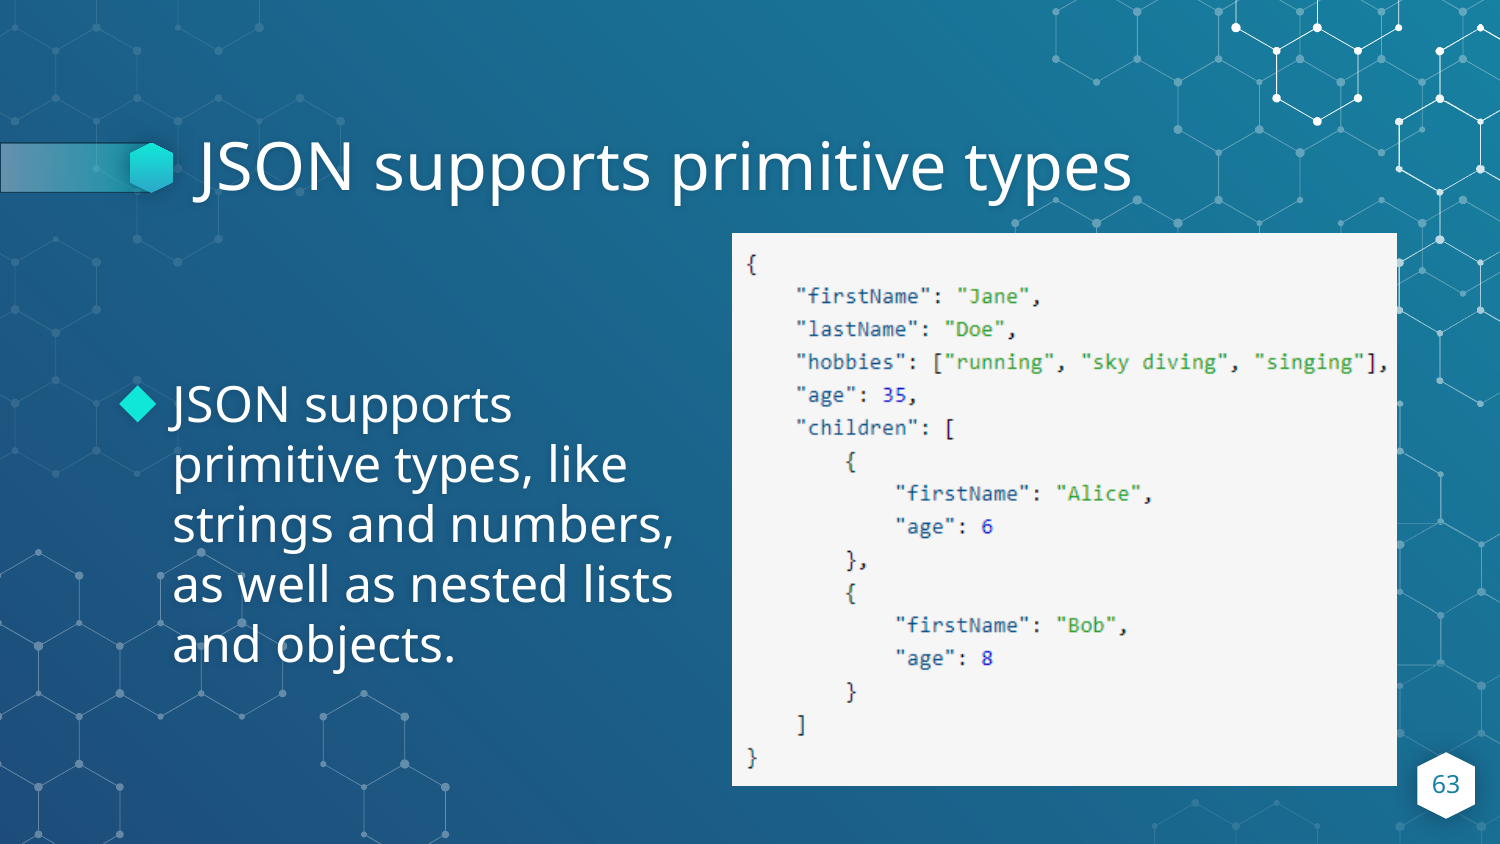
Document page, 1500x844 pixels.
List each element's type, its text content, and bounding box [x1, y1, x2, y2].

slide_number 63 [1417, 752, 1475, 819]
list JSON supports primitive types, like strings and numbers, as well as nested lists and objects. [97, 372, 711, 759]
picture [731, 233, 1397, 786]
title JSON supports primitive types [198, 140, 1302, 198]
